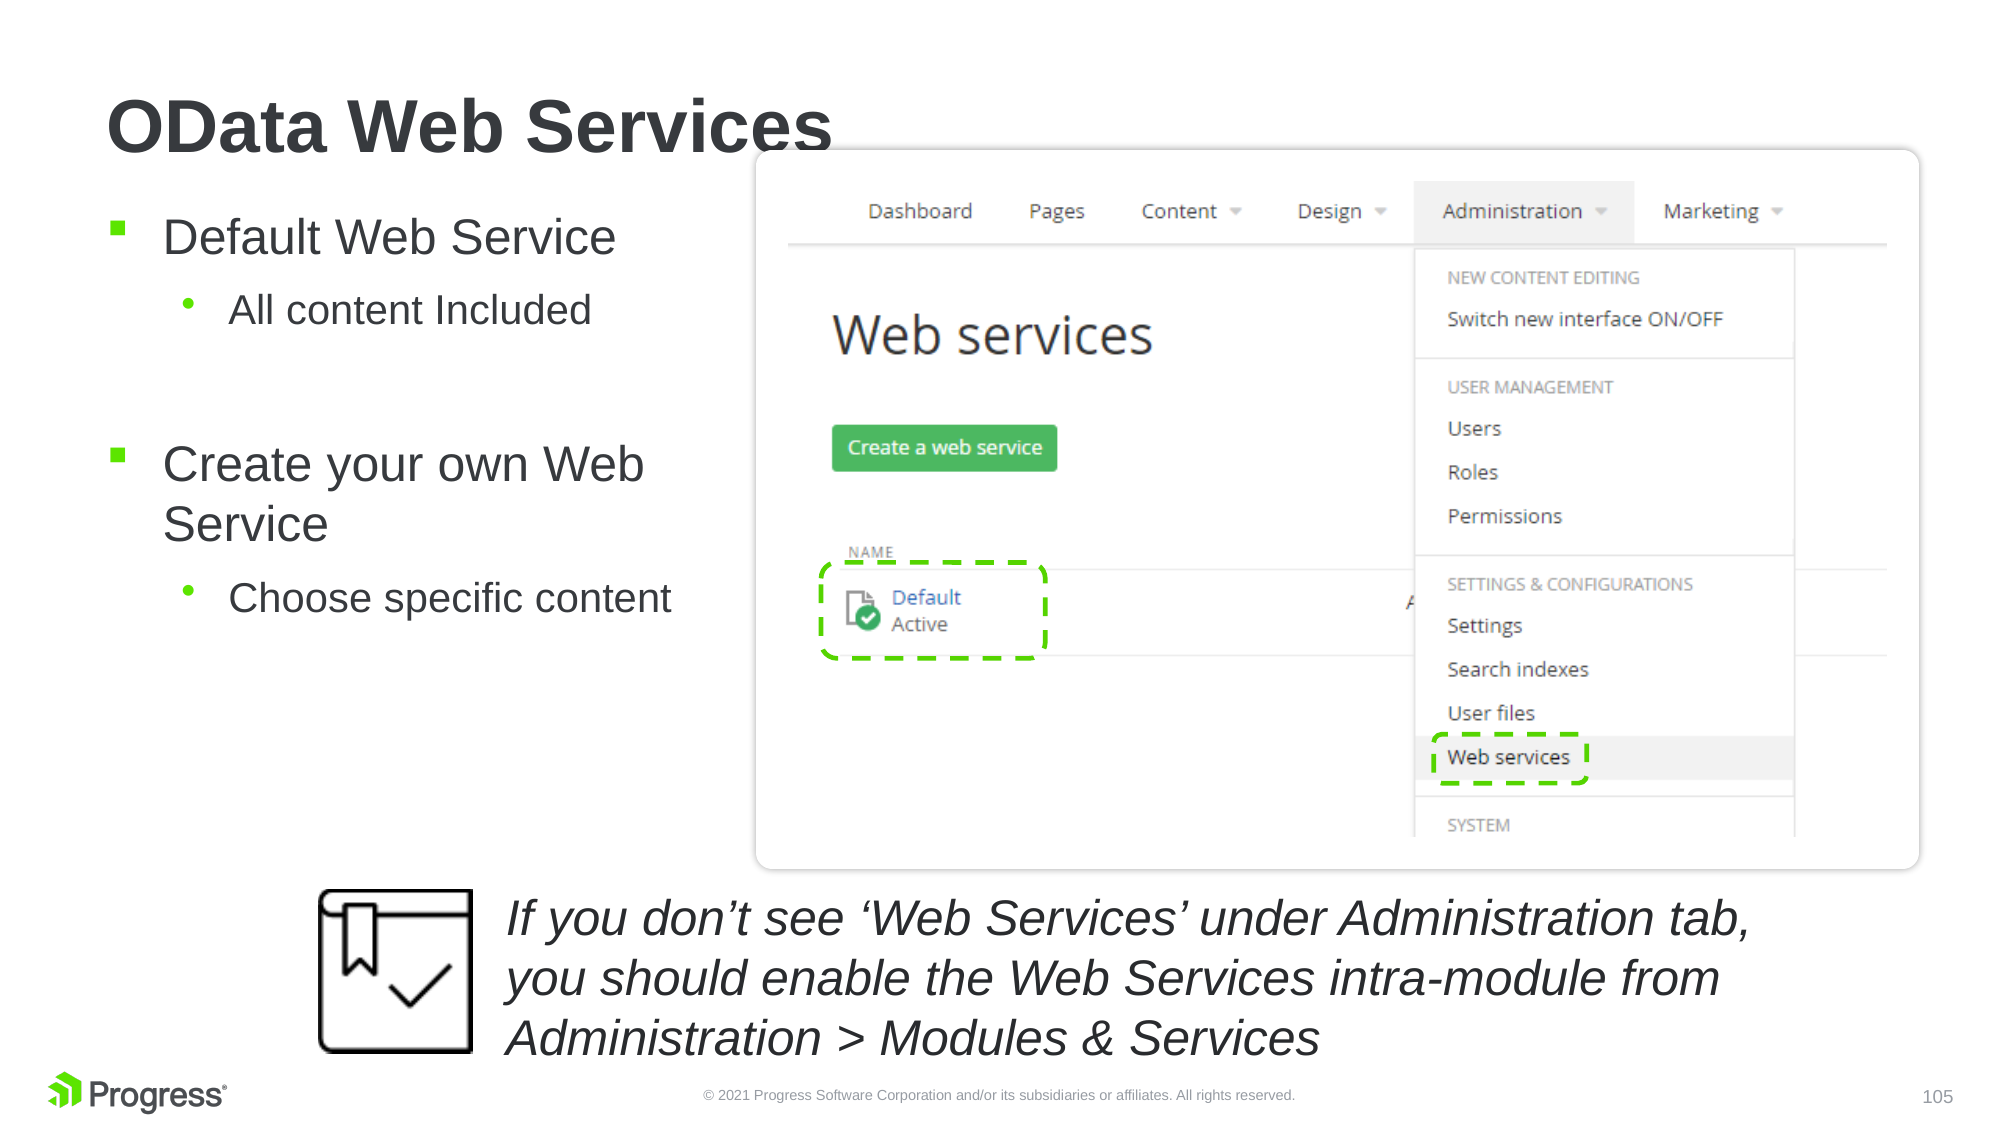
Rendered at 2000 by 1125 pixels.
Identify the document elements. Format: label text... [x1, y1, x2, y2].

list Default Web Service All content Included Create your own Web Service Choose specific content [91, 196, 700, 1046]
text_box If you don’t see ‘Web Services’ under Administration tab, you should enable the Web Services intra-module from Administration > Modules & Services [490, 878, 1771, 1066]
picture [787, 180, 1888, 838]
title OData Web Services [91, 80, 1888, 177]
picture [318, 889, 473, 1054]
